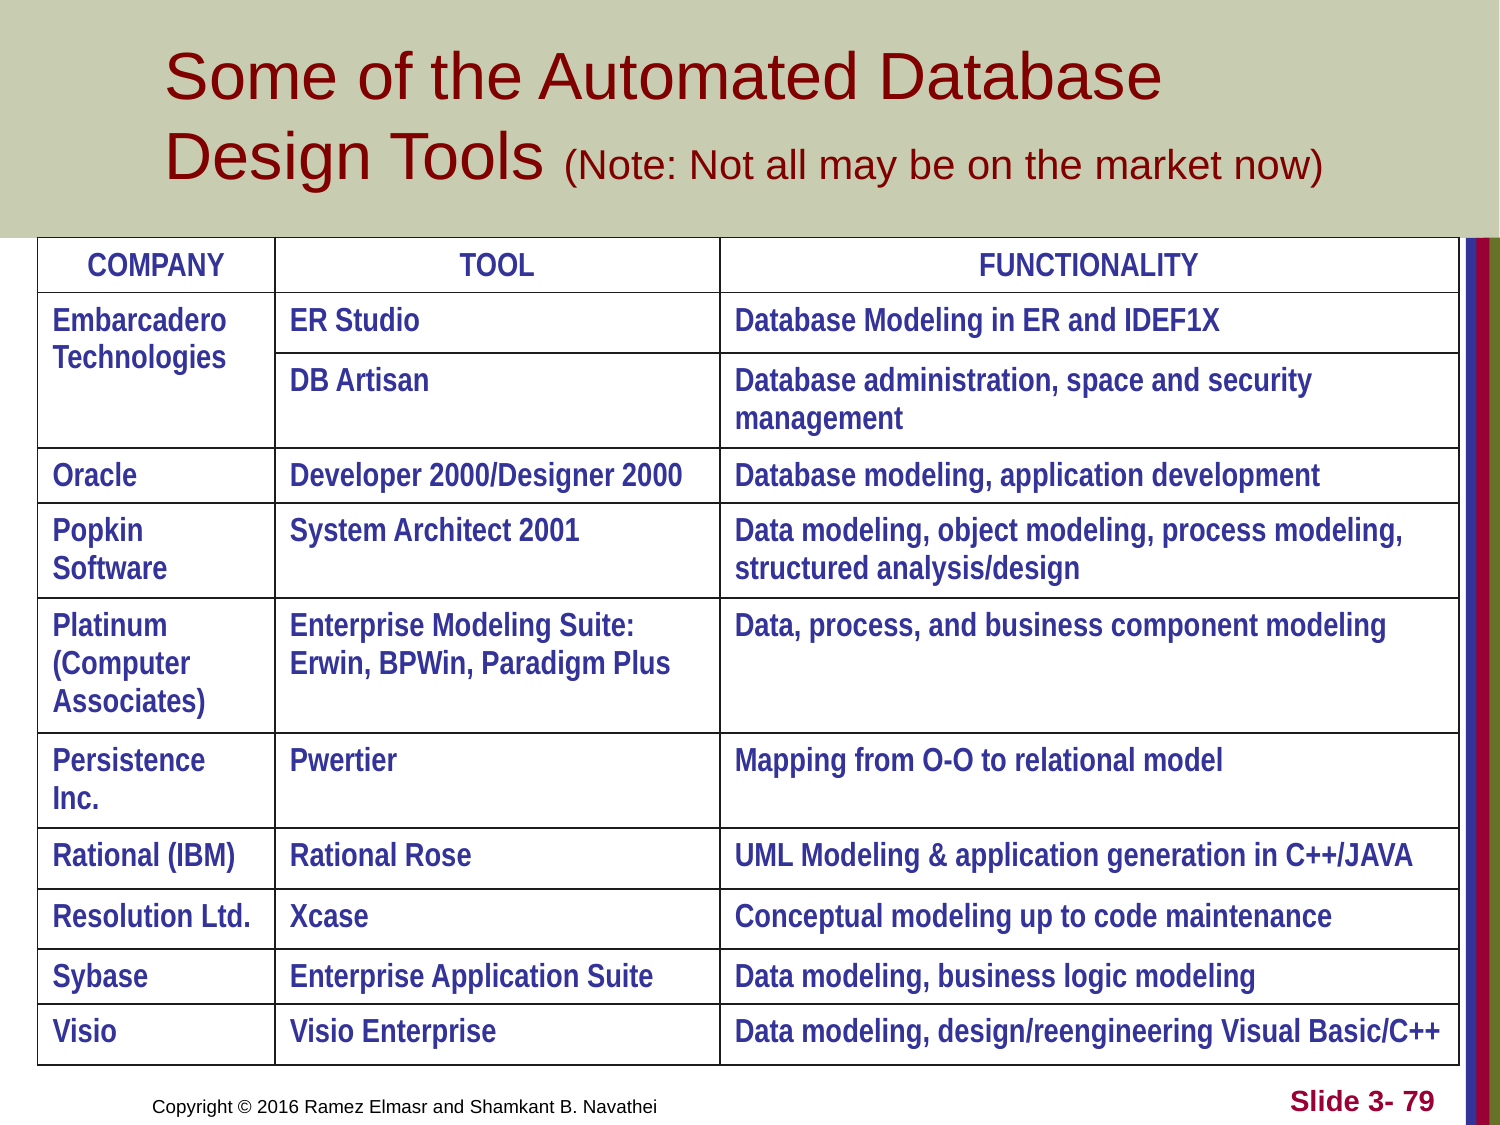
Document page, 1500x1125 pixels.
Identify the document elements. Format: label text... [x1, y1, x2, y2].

table_header COMPANY [38, 238, 274, 292]
table_cell Resolution Ltd. [38, 890, 274, 948]
table_cell Conceptual modeling up to code maintenance [721, 890, 1458, 948]
table_cell Database modeling, application development [721, 449, 1458, 502]
table_cell Oracle [38, 449, 274, 502]
table_cell Sybase [38, 950, 274, 1003]
table_cell DB Artisan [276, 354, 719, 447]
table_cell Data modeling, design/reengineering Visual Basic/C++ [721, 1005, 1458, 1064]
slide_number Slide 3- 79 [1137, 1066, 1451, 1125]
table_cell Rational (IBM) [38, 829, 274, 888]
table_header TOOL [276, 238, 719, 292]
table_cell ER Studio [276, 293, 719, 352]
table_cell Persistence Inc. [38, 734, 274, 827]
table_cell Database administration, space and security management [721, 354, 1458, 447]
table_header FUNCTIONALITY [721, 238, 1458, 292]
table_cell Data, process, and business component modeling [721, 599, 1458, 732]
table_cell Mapping from O-O to relational model [721, 734, 1458, 827]
table_cell System Architect 2001 [276, 504, 719, 597]
table_cell Pwertier [276, 734, 719, 827]
table_cell Data modeling, object modeling, process modeling, structured analysis/design [721, 504, 1458, 597]
table_cell Developer 2000/Designer 2000 [276, 449, 719, 502]
table_cell UML Modeling & application generation in C++/JAVA [721, 829, 1458, 888]
table_cell Enterprise Application Suite [276, 950, 719, 1003]
table_cell Rational Rose [276, 829, 719, 888]
table_cell Data modeling, business logic modeling [721, 950, 1458, 1003]
table_cell Database Modeling in ER and IDEF1X [721, 293, 1458, 352]
table_cell Visio Enterprise [276, 1005, 719, 1064]
table_cell Xcase [276, 890, 719, 948]
table_cell Embarcadero Technologies [38, 293, 274, 447]
table_cell Platinum (Computer Associates) [38, 599, 274, 732]
table_cell Popkin Software [38, 504, 274, 597]
text_box Some of the Automated Database Design Tools (Note: Not all may be on the market now) [150, 65, 1346, 200]
table_cell Visio [38, 1005, 274, 1064]
table_cell Enterprise Modeling Suite: Erwin, BPWin, Paradigm Plus [276, 599, 719, 732]
